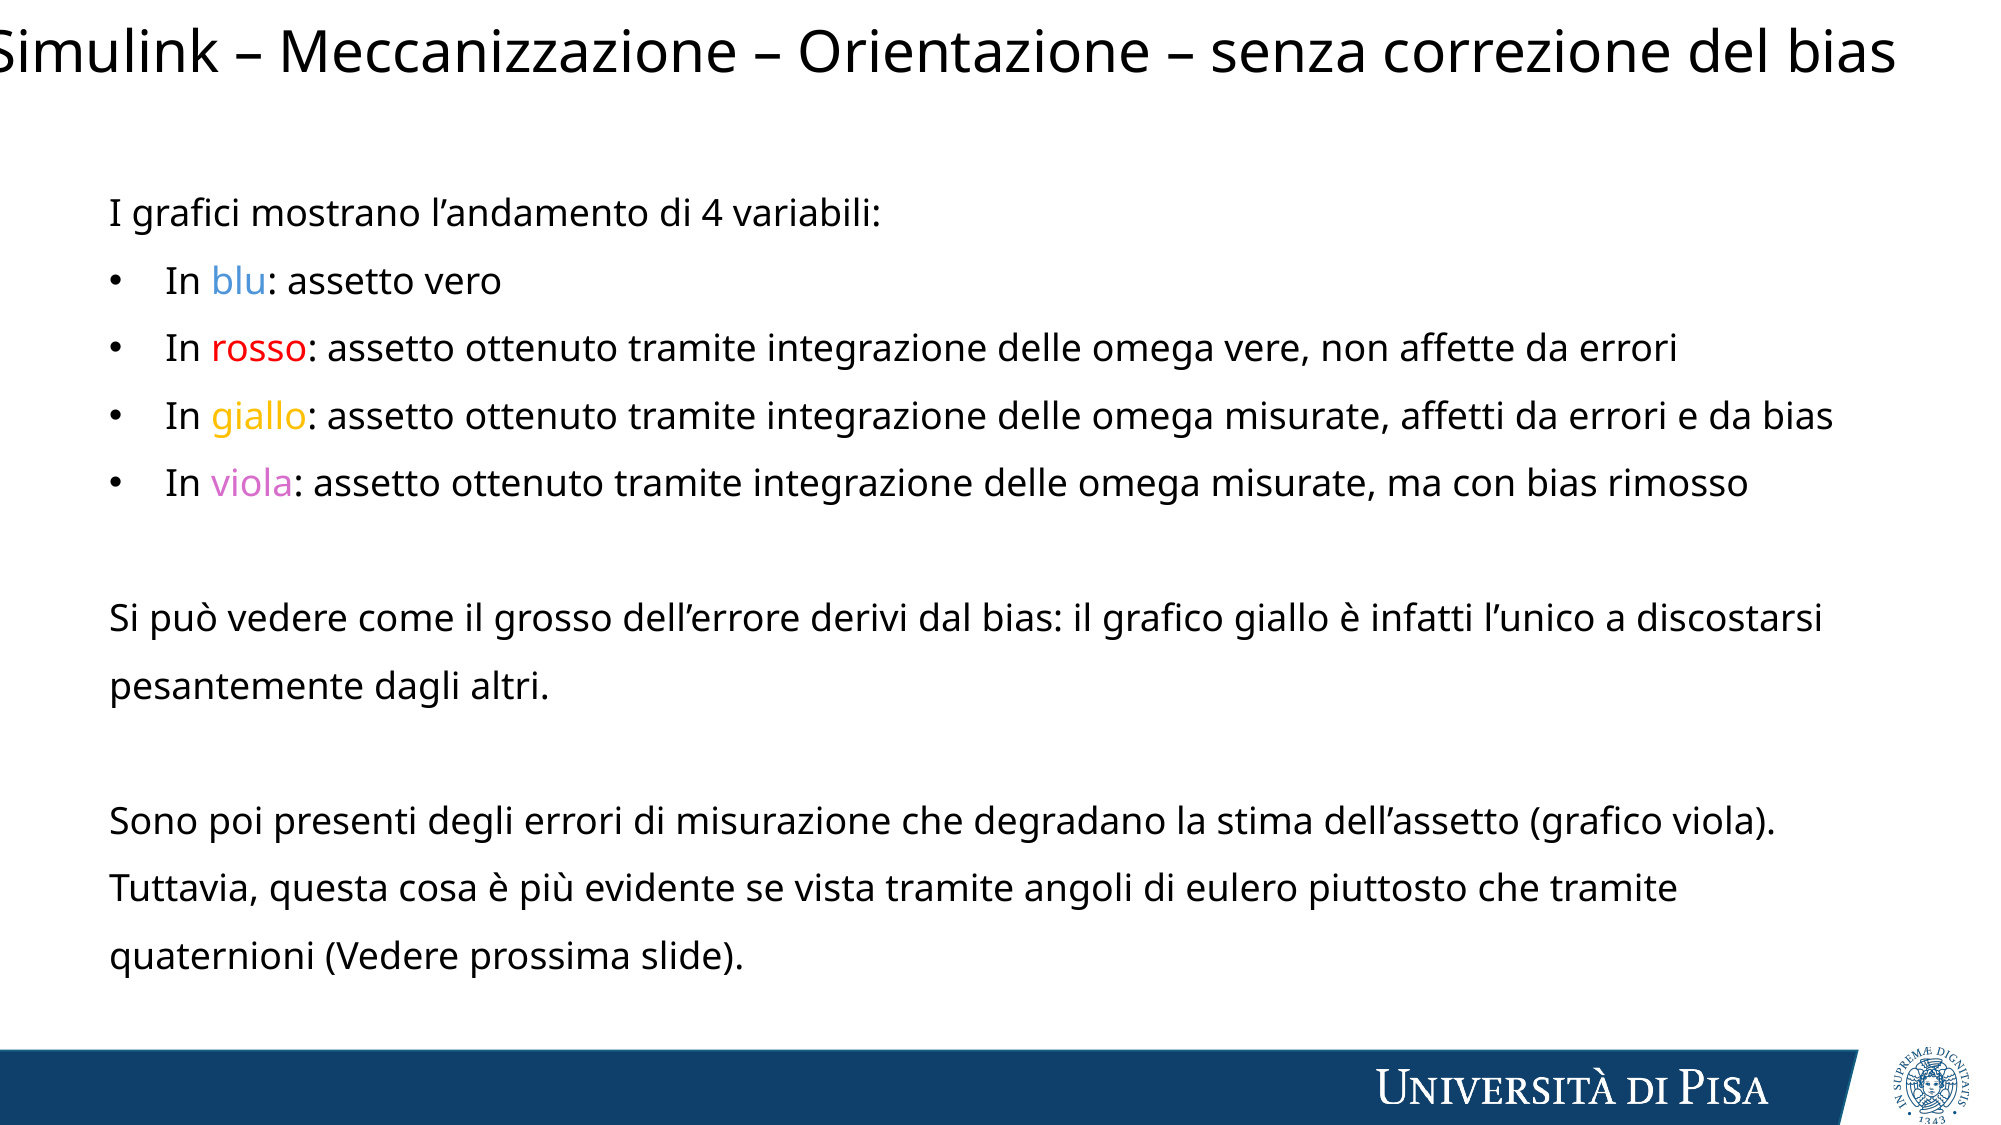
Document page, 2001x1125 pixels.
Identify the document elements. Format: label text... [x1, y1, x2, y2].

picture [1374, 1066, 1769, 1105]
text_box [0, 1049, 1859, 1125]
text_box I grafici mostrano l’andamento di 4 variabili: In blu: assetto vero In rosso: assetto ottenuto tramite integrazione delle omega vere, non affette da errori In giallo: assetto ottenuto tramite integrazione delle omega misurate, affetti da errori e da bias In viola: assetto ottenuto tramite integrazione delle omega misurate, ma con bias rimosso Si può vedere come il grosso dell’errore derivi dal bias: il grafico giallo è infatti l’unico a discostarsi pesantemente dagli altri. Sono poi presenti degli errori di misurazione che degradano la stima dell’assetto (grafico viola). Tuttavia, questa cosa è più evidente se vista tramite angoli di eulero piuttosto che tramite quaternioni (Vedere prossima slide). [94, 159, 1886, 985]
picture [1893, 1046, 1970, 1125]
text_box Simulink – Meccanizzazione – Orientazione – senza correzione del bias [0, 7, 1928, 92]
